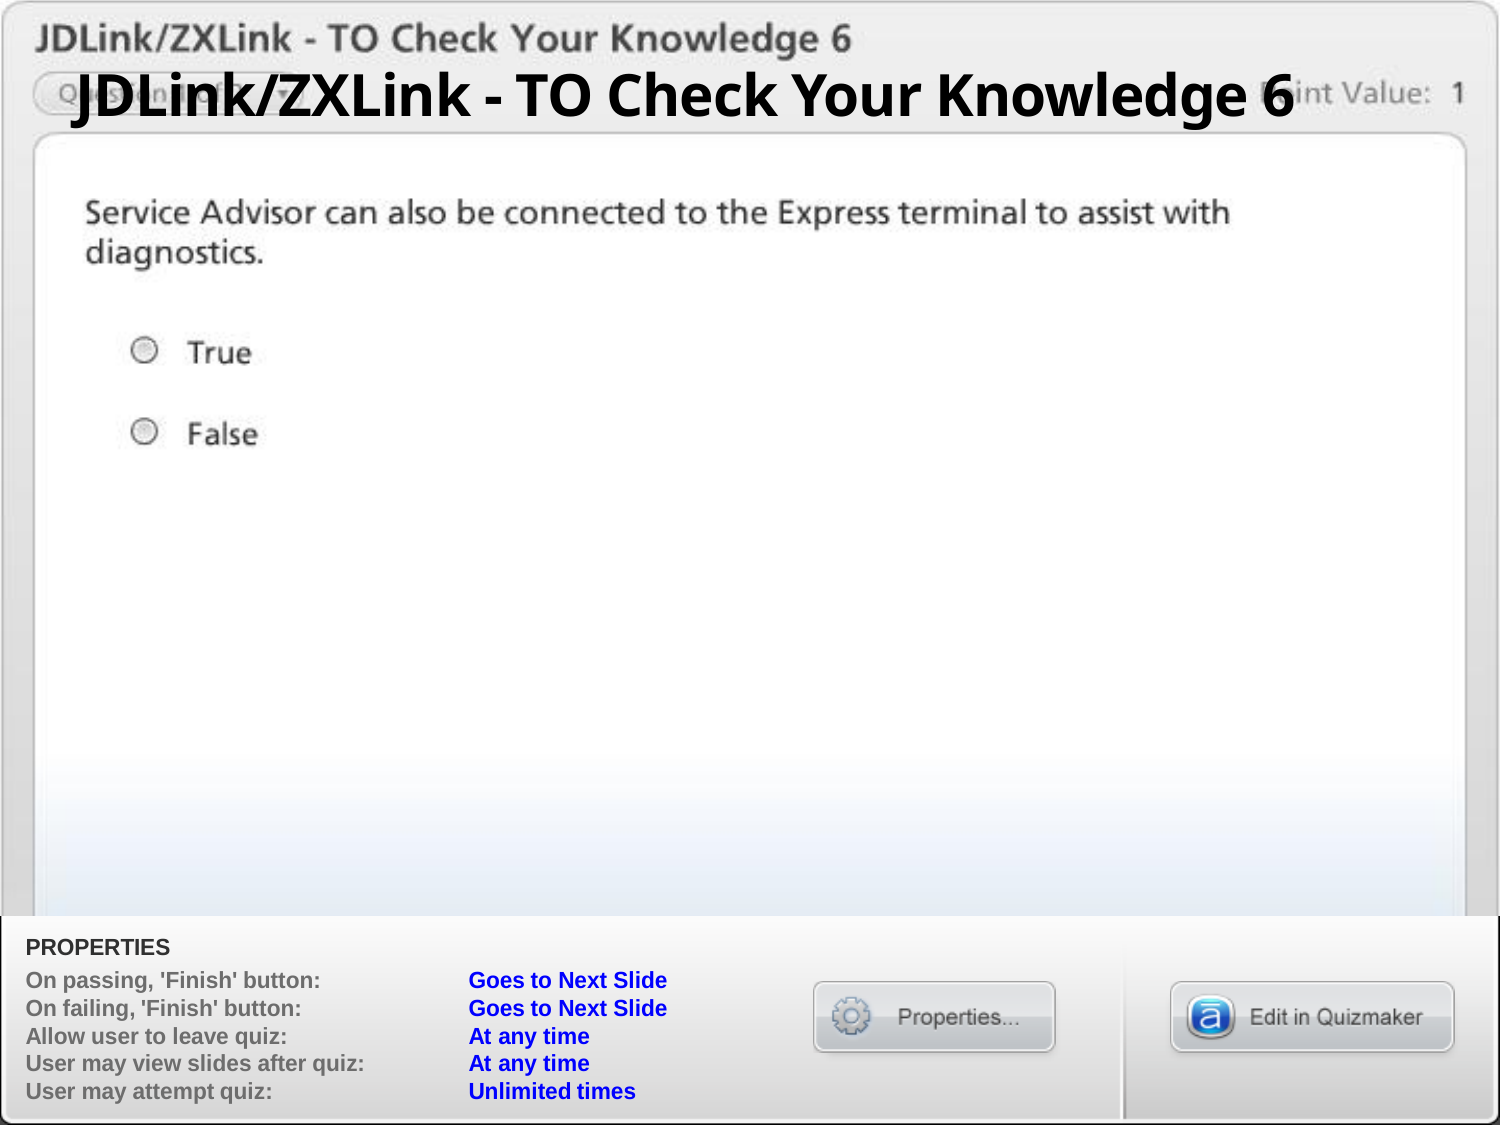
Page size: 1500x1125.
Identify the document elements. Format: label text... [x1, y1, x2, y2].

picture [0, 0, 1500, 1125]
title JDLink/ZXLink - TO Check Your Knowledge 6 [75, 48, 1425, 155]
